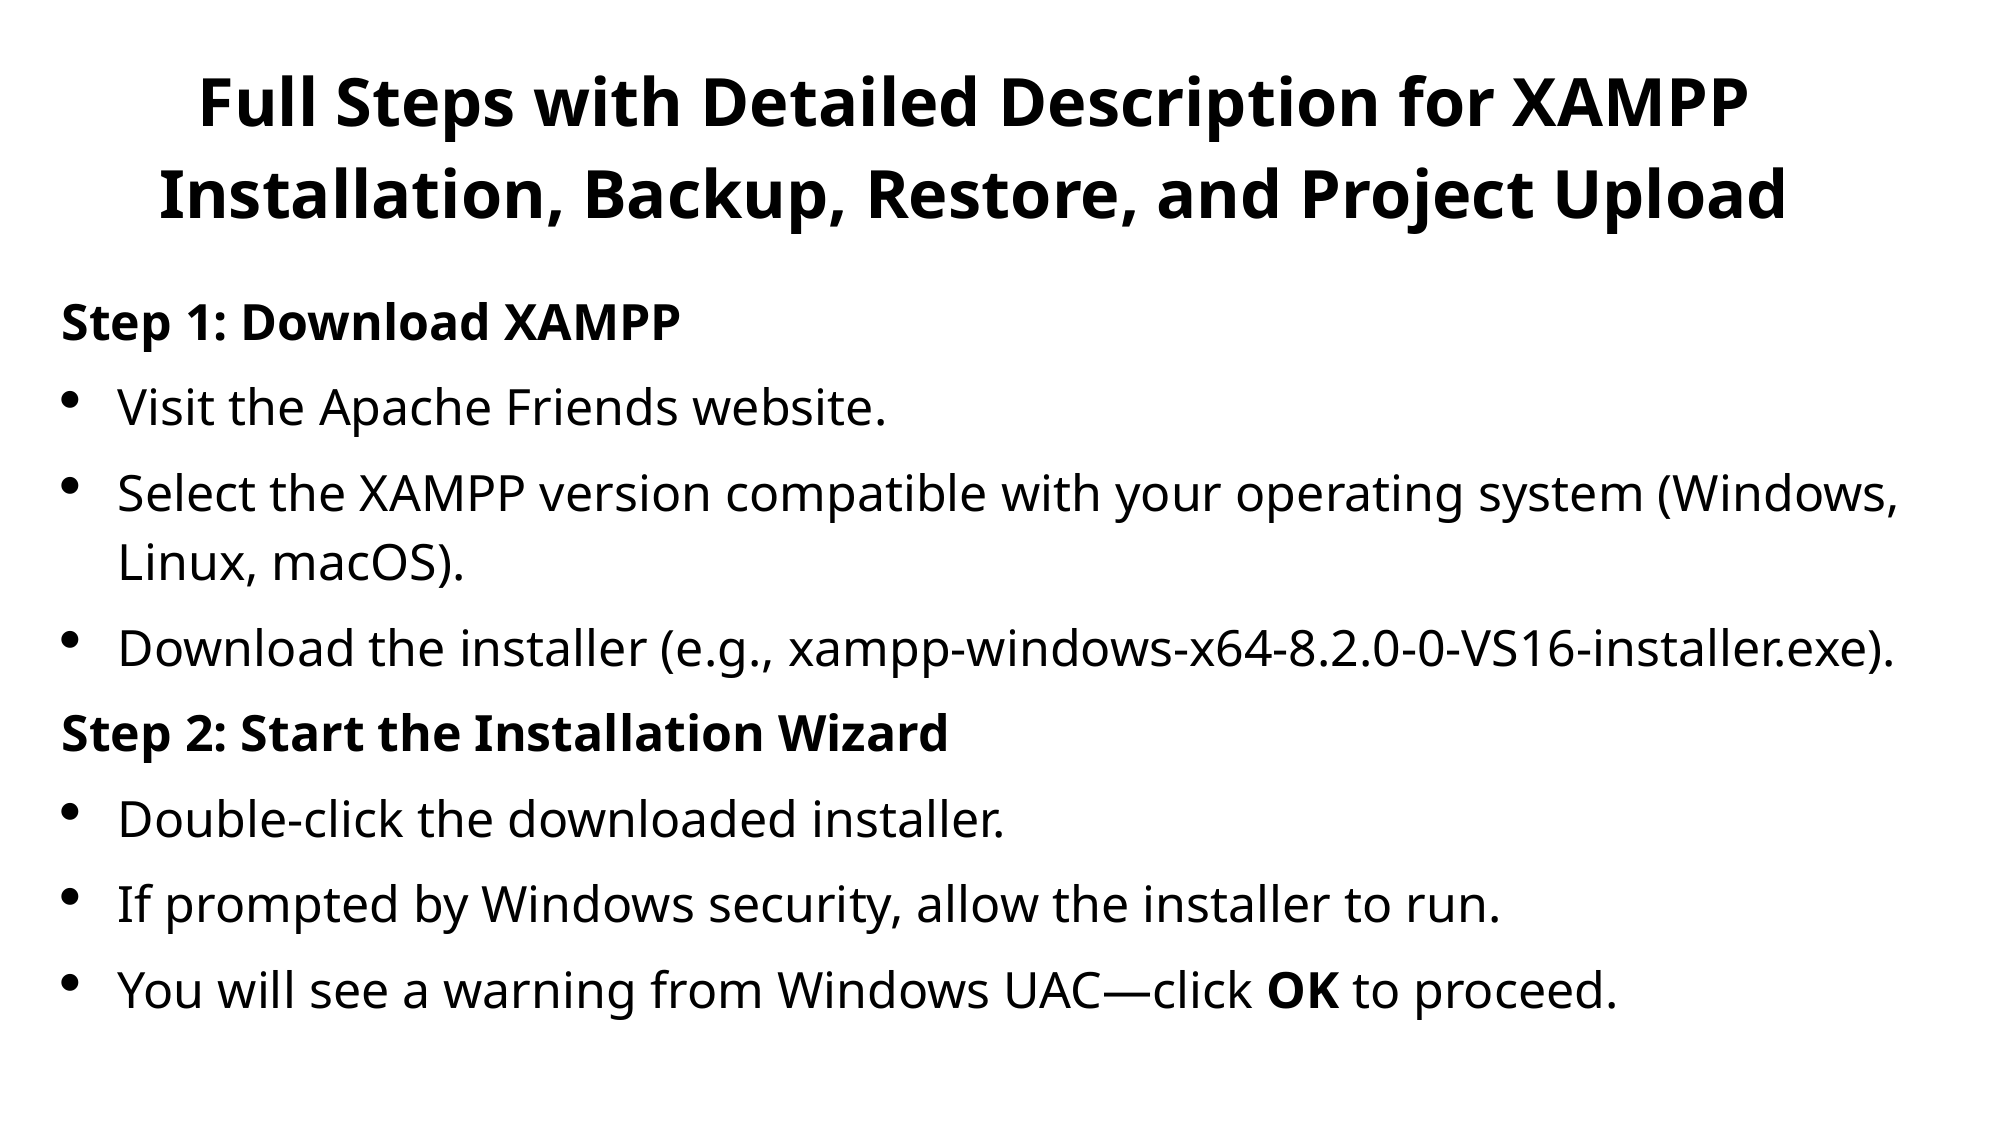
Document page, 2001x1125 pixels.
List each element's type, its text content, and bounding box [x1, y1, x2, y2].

text_box Full Steps with Detailed Description for XAMPP Installation, Backup, Restore, and Project Upload [142, 47, 1807, 232]
text_box Step 1: Download XAMPP Visit the Apache Friends website. Select the XAMPP version compatible with your operating system (Windows, Linux, macOS). Download the installer (e.g., xampp-windows-x64-8.2.0-0-VS16-installer.exe). Step 2: Start the Installation Wizard Double-click the downloaded installer. If prompted by Windows security, allow the installer to run. You will see a warning from Windows UAC—click OK to proceed. [46, 273, 1954, 1026]
